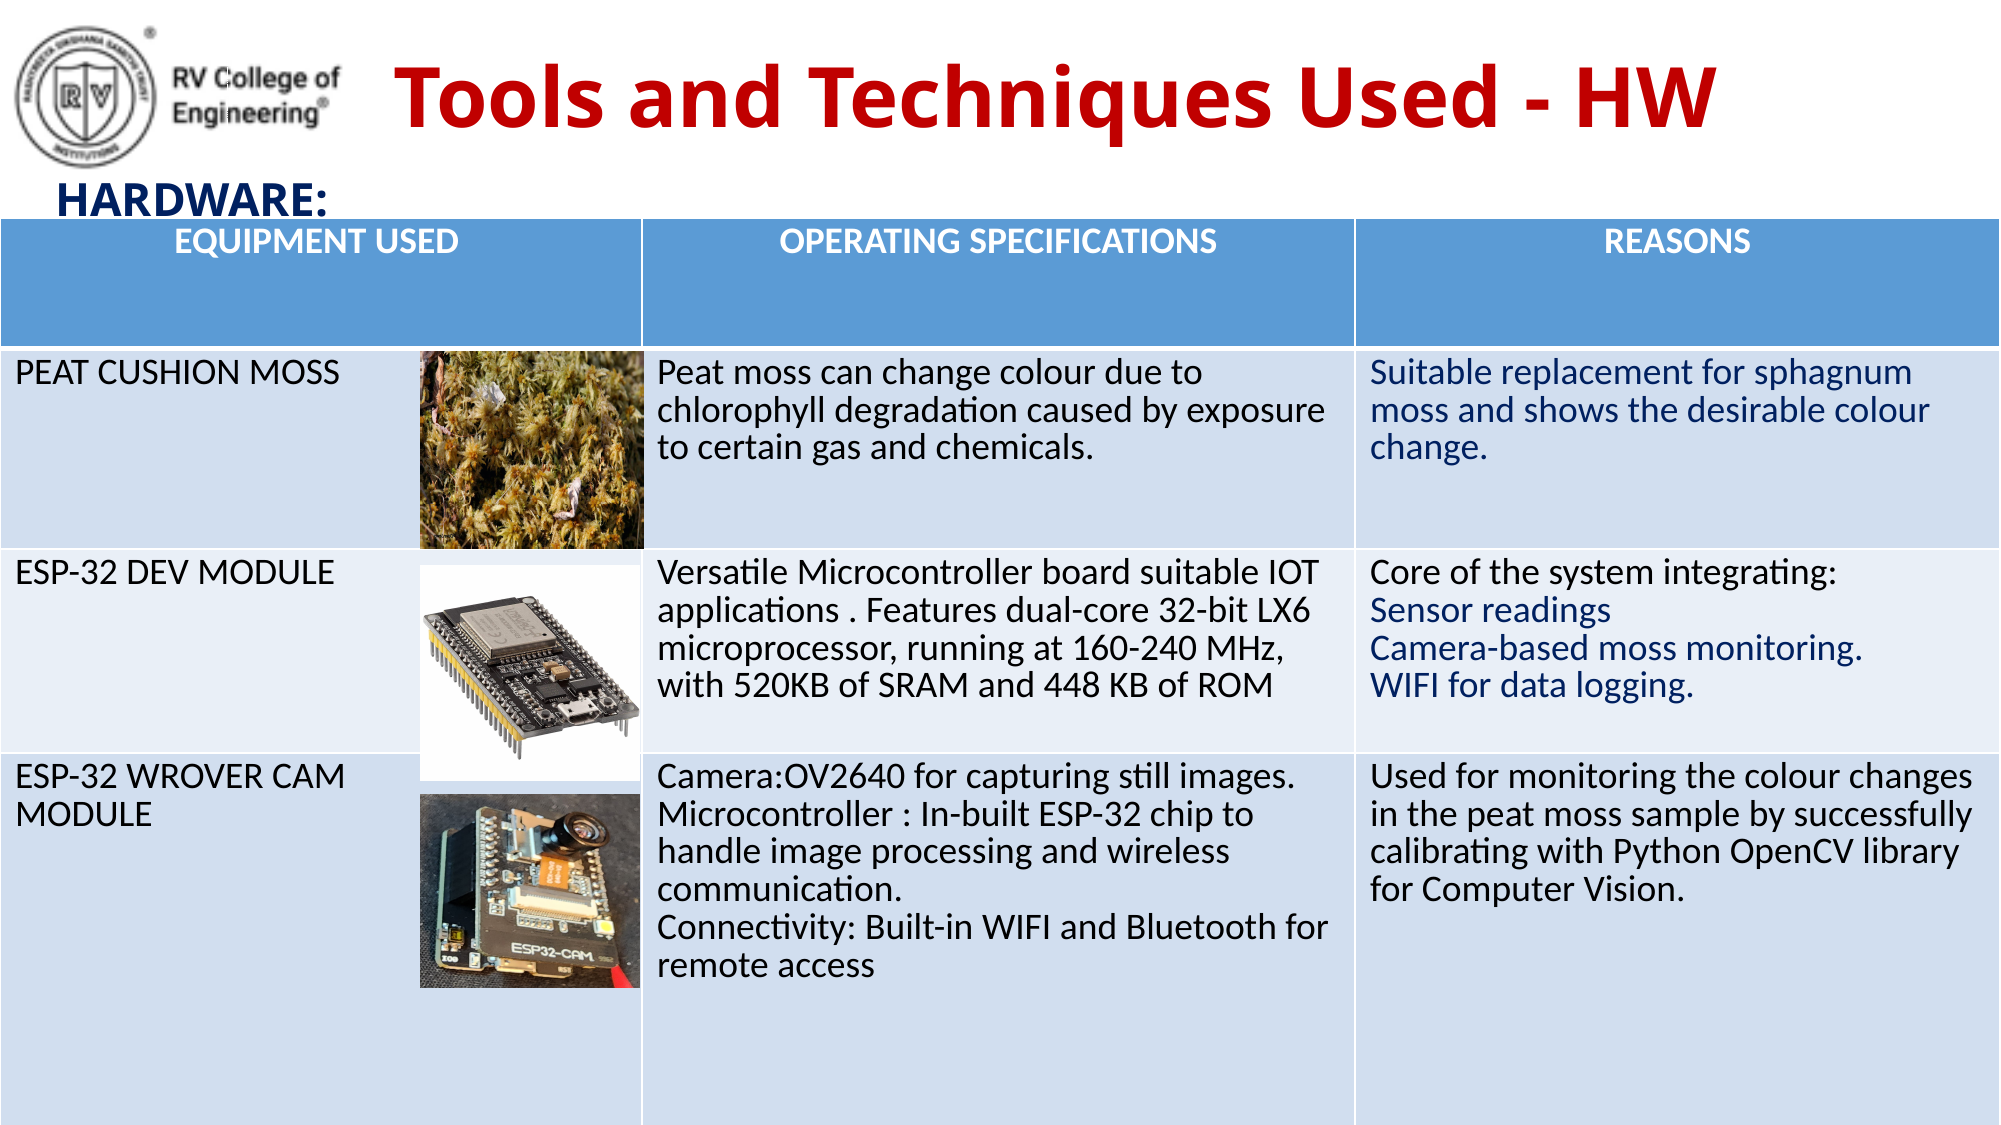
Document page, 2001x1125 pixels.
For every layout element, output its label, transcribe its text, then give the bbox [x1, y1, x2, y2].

picture [0, 12, 363, 177]
picture [420, 565, 640, 781]
table_cell Camera:OV2640 for capturing still images. Microcontroller : In-built ESP-32 chip to handle image processing and wireless communication. Connectivity: Built-in WIFI and Bluetooth for remote access [643, 754, 1354, 1125]
table_cell Used for monitoring the colour changes in the peat moss sample by successfully calibrating with Python OpenCV library for Computer Vision. [1356, 754, 1999, 1125]
table_cell Suitable replacement for sphagnum moss and shows the desirable colour change. [1356, 351, 1999, 548]
table_cell ESP-32 DEV MODULE [1, 550, 641, 752]
text_box Tools and Techniques Used - HW [226, 25, 1842, 164]
table_cell Peat moss can change colour due to chlorophyll degradation caused by exposure to certain gas and chemicals. [644, 351, 1354, 548]
table_cell Core of the system integrating: Sensor readings Camera-based moss monitoring. WIFI for data logging. [1356, 550, 1999, 752]
picture [420, 794, 640, 988]
table_header REASONS [1356, 219, 1999, 346]
picture [420, 351, 644, 549]
table_header EQUIPMENT USED [1, 219, 641, 346]
list HARDWARE: [16, 169, 1959, 217]
table_header OPERATING SPECIFICATIONS [643, 219, 1354, 346]
table_cell ESP-32 WROVER CAM MODULE [1, 754, 641, 1125]
table_cell PEAT CUSHION MOSS [1, 351, 420, 548]
table_cell Versatile Microcontroller board suitable IOT applications . Features dual-core 32-bit LX6 microprocessor, running at 160-240 MHz, with 520KB of SRAM and 448 KB of ROM [643, 550, 1354, 752]
